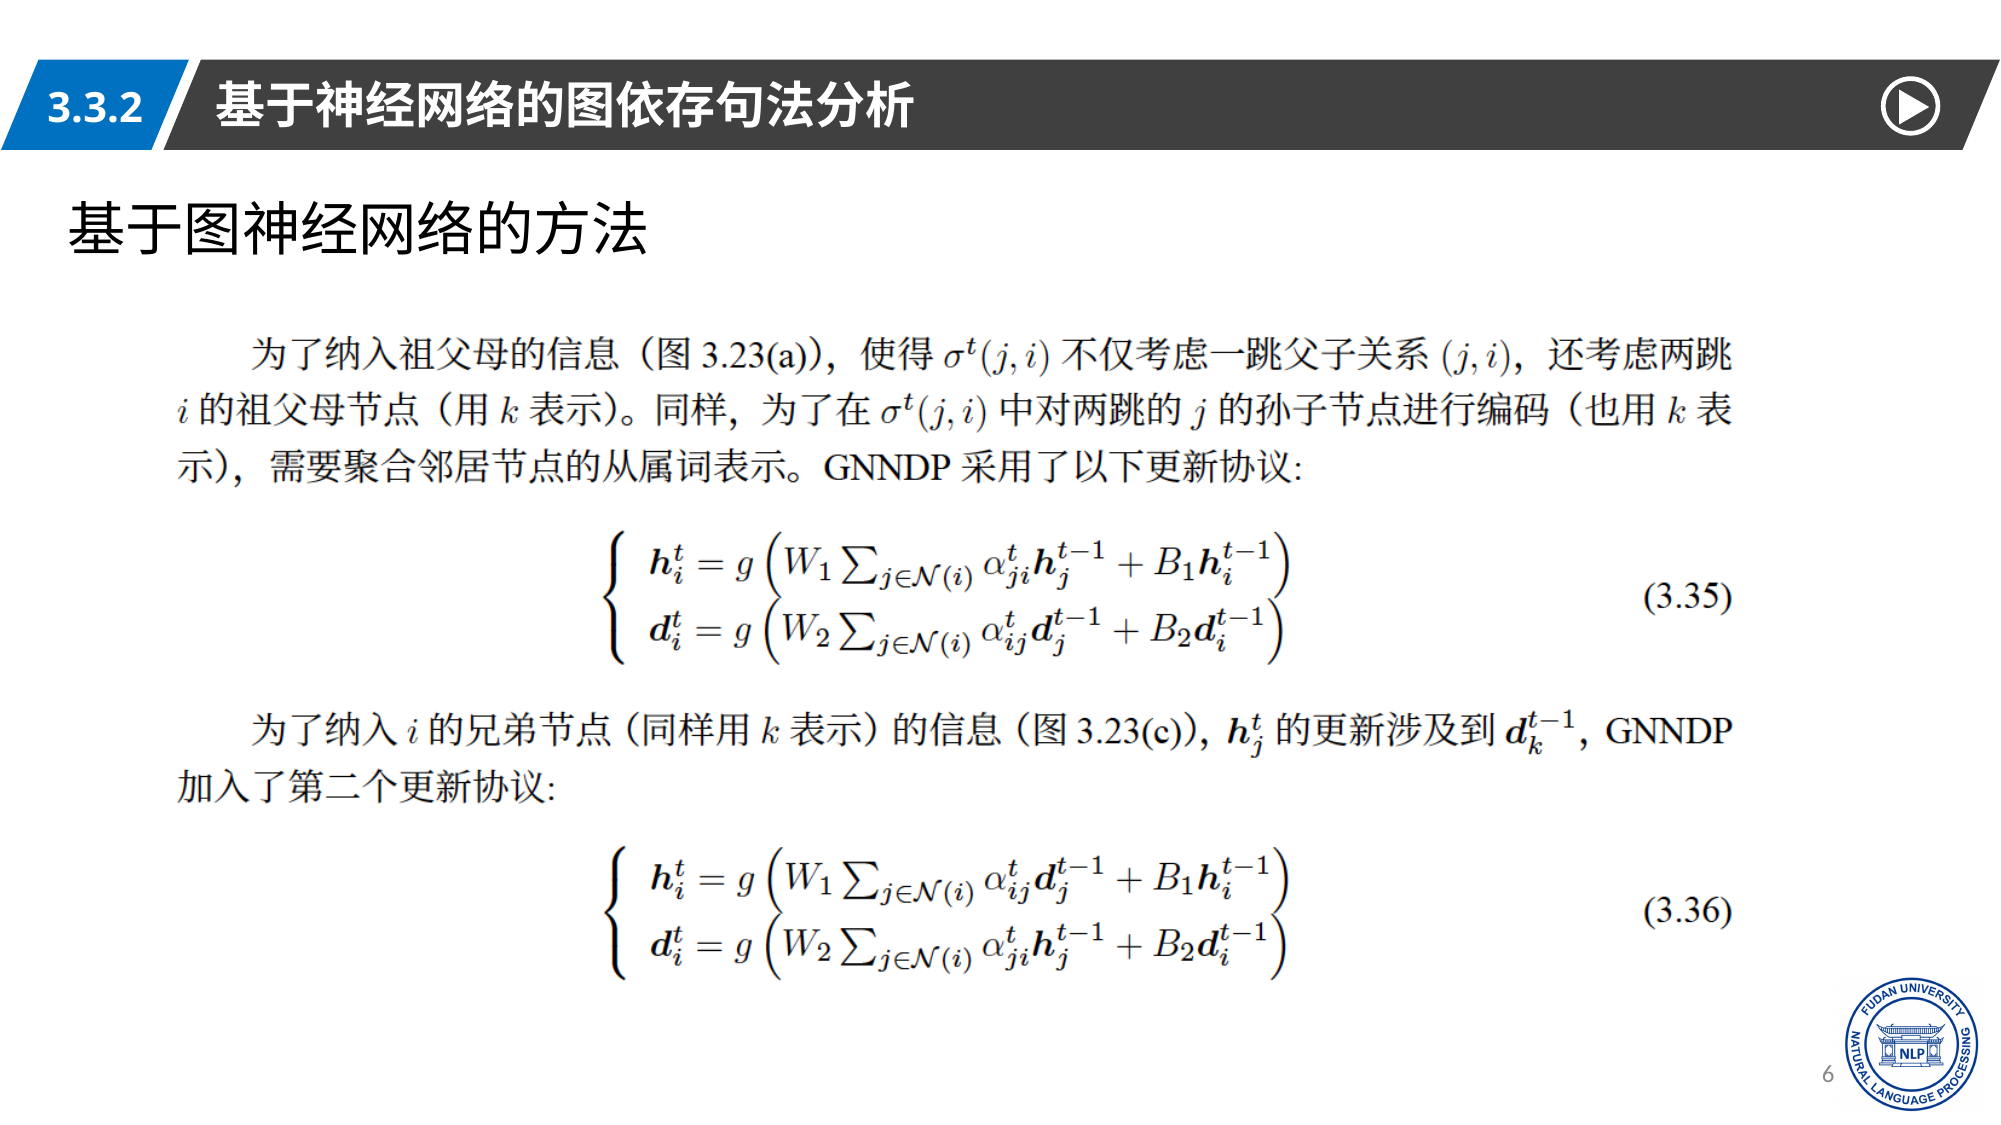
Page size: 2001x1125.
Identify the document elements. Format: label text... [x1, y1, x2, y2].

slide_number 63 [1412, 1042, 1863, 1103]
picture [1834, 972, 1985, 1117]
text_box 3.3.2 [26, 73, 164, 138]
text_box 基于神经网络的图依存句法分析 [200, 66, 931, 142]
text_box 基于图神经网络的方法 [52, 163, 1053, 270]
text_box [1, 89, 157, 150]
picture [136, 306, 1786, 1008]
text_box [1883, 78, 1939, 134]
text_box [32, 59, 189, 120]
text_box [163, 59, 2000, 150]
